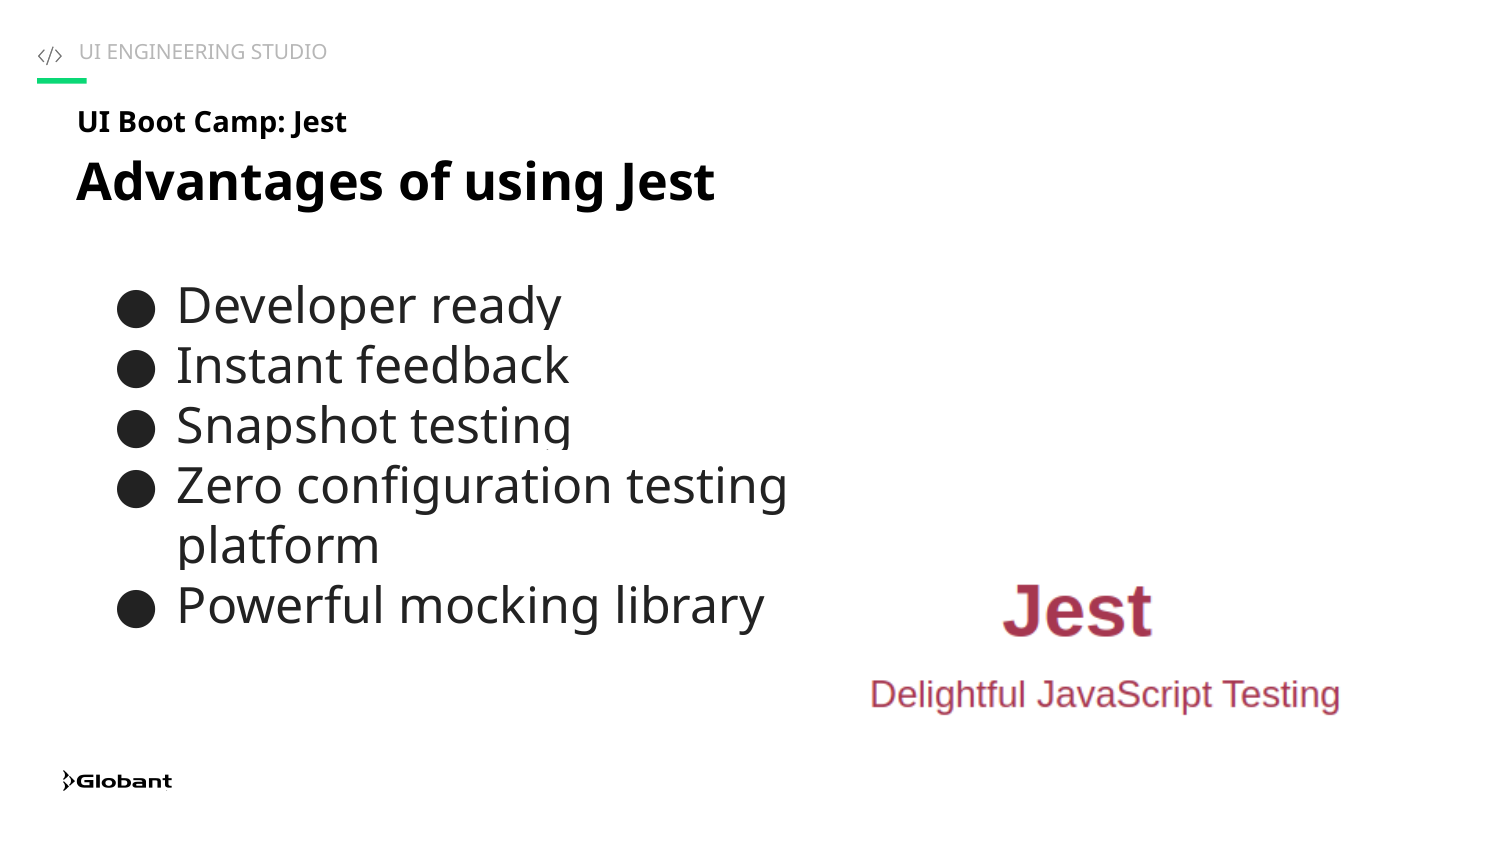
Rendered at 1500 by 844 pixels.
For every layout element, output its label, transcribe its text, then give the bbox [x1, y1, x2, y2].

picture [62, 770, 172, 791]
text_box UI ENGINEERING STUDIO [64, 29, 632, 69]
text_box [37, 78, 87, 84]
text_box Developer ready Instant feedback Snapshot testing Zero configuration testing platform Powerful mocking library [86, 258, 951, 734]
picture [36, 45, 63, 66]
picture [866, 570, 1345, 734]
text_box UI Boot Camp: Jest Advantages of using Jest [61, 83, 1194, 227]
